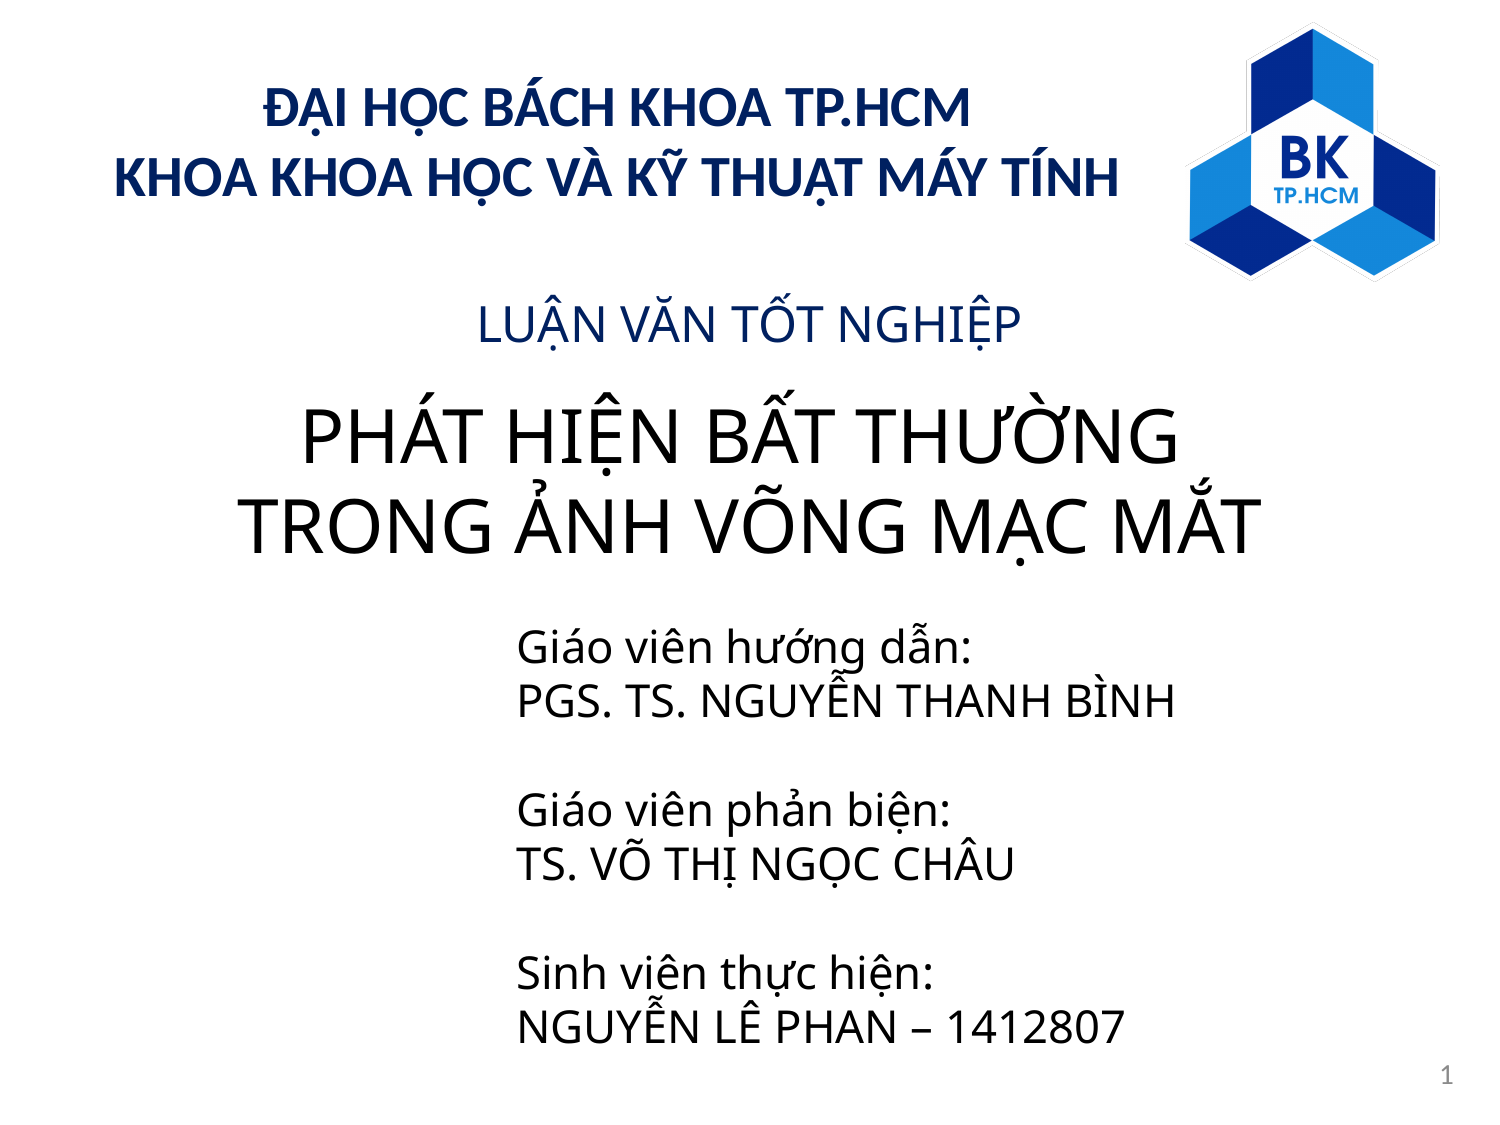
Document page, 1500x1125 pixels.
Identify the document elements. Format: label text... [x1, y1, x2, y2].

subtitle Giáo viên hướng dẫn: PGS. TS. NGUYỄN THANH BÌNH Giáo viên phản biện: TS. VÕ THỊ NGỌC CHÂU Sinh viên thực hiện: NGUYỄN LÊ PHAN – 1412807 [501, 610, 1446, 1065]
picture [1185, 22, 1440, 282]
text_box ĐẠI HỌC BÁCH KHOA TP.HCM KHOA KHOA HỌC VÀ KỸ THUẬT MÁY TÍNH [86, 60, 1149, 216]
text_box LUẬN VĂN TỐT NGHIỆP [461, 285, 1039, 360]
slide_number 1 [1394, 1042, 1469, 1103]
title PHÁT HIỆN BẤT THƯỜNG TRONG ẢNH VÕNG MẠC MẮT [87, 381, 1413, 591]
